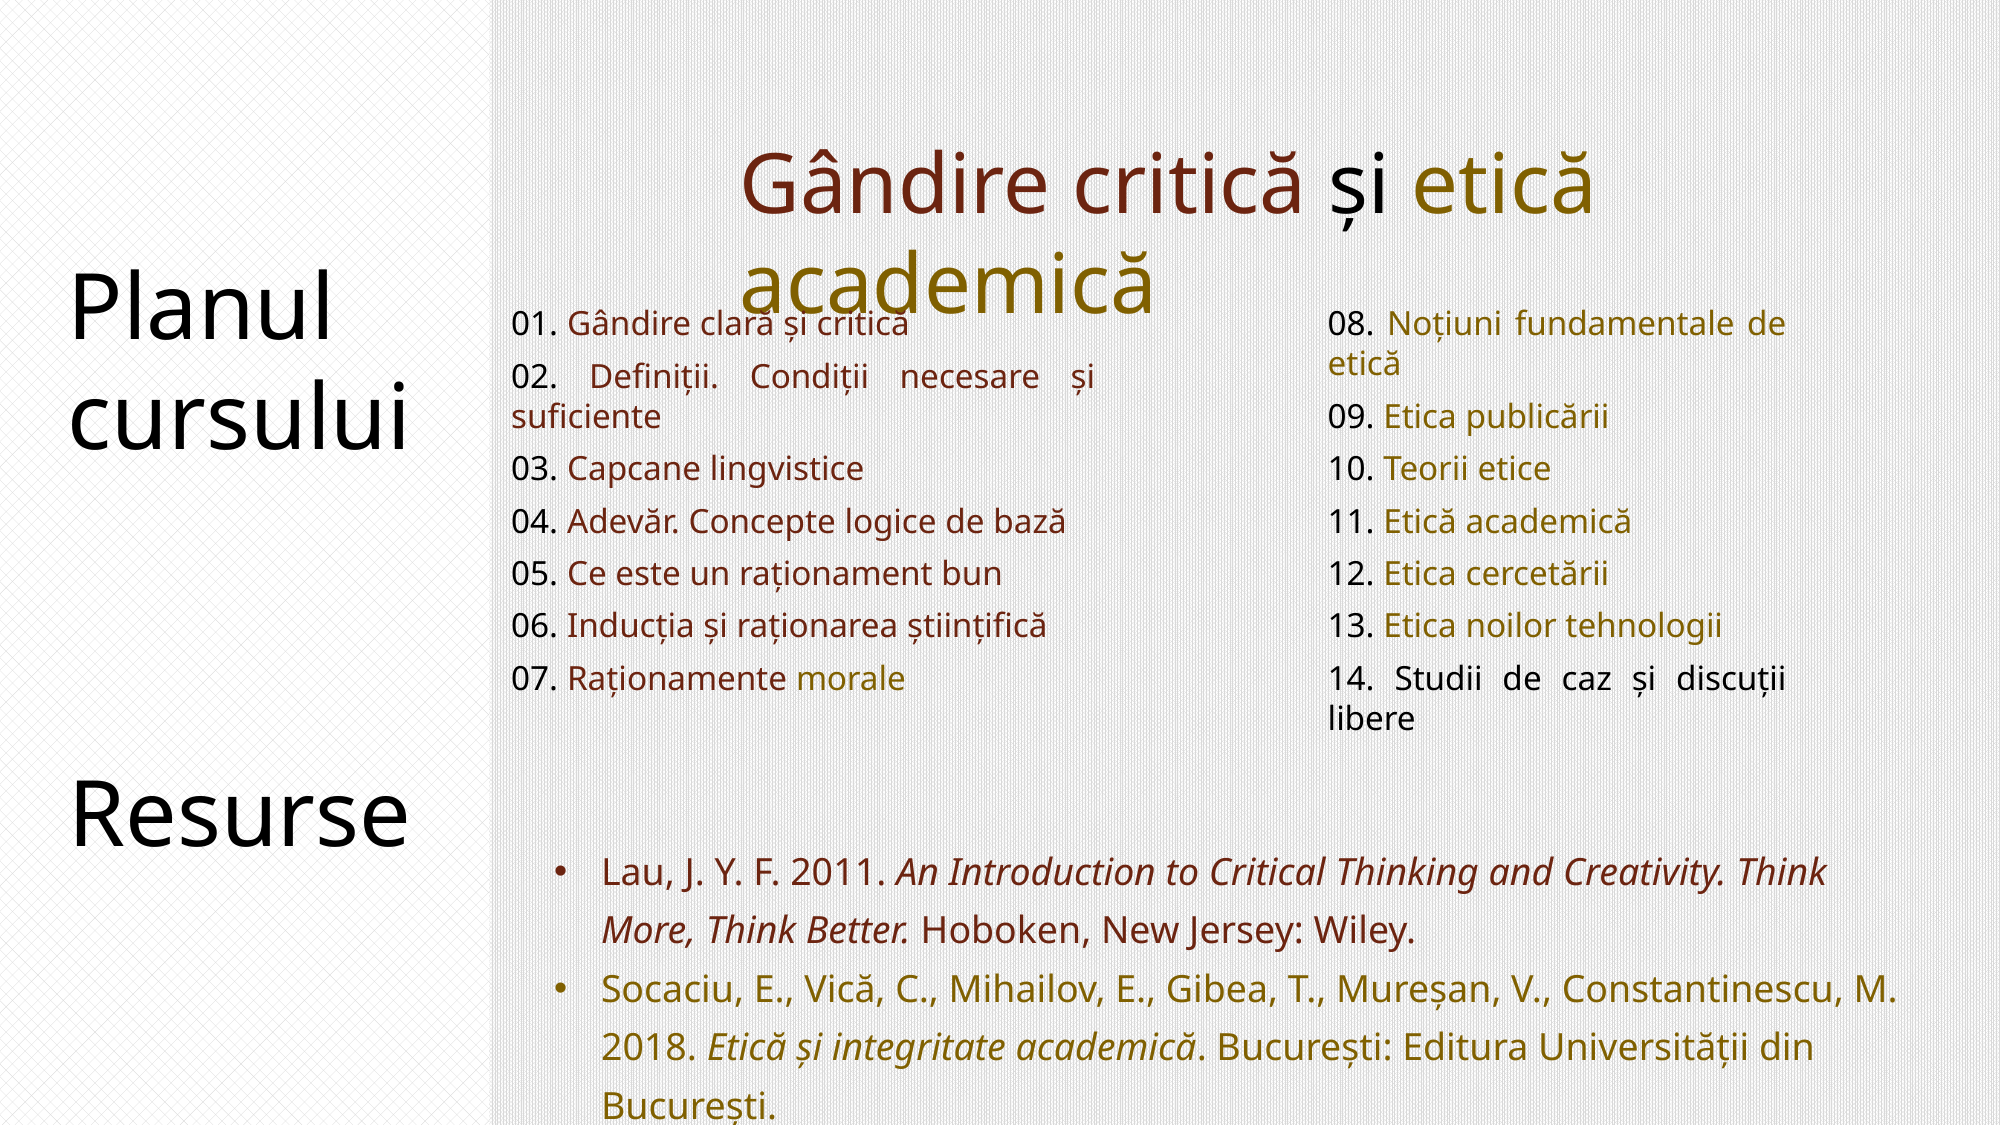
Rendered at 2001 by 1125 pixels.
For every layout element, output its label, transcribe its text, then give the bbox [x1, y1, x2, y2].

text_box [488, 0, 2000, 1125]
text_box Planul cursului [52, 240, 437, 476]
text_box Resurse [53, 747, 438, 872]
text_box 08. Noțiuni fundamentale de etică 09. Etica publicării 10. Teorii etice 11. Etică academică 12. Etica cercetării 13. Etica noilor tehnologii 14. Studii de caz și discuții libere [1312, 295, 1802, 745]
text_box Lau, J. Y. F. 2011. An Introduction to Critical Thinking and Creativity. Think More, Think Better. Hoboken, New Jersey: Wiley. Socaciu, E., Vică, C., Mihailov, E., Gibea, T., Mureșan, V., Constantinescu, M. 2018. Etică și integritate academică. București: Editura Universității din București. [539, 827, 1947, 1125]
text_box Gândire critică și etică academică [724, 122, 1836, 338]
text_box 01. Gândire clară și critică 02. Definiții. Condiții necesare și suficiente 03. Capcane lingvistice 04. Adevăr. Concepte logice de bază 05. Ce este un raționament bun 06. Inducția și raționarea științifică 07. Raționamente morale [496, 295, 1111, 757]
text_box [0, 0, 488, 1125]
